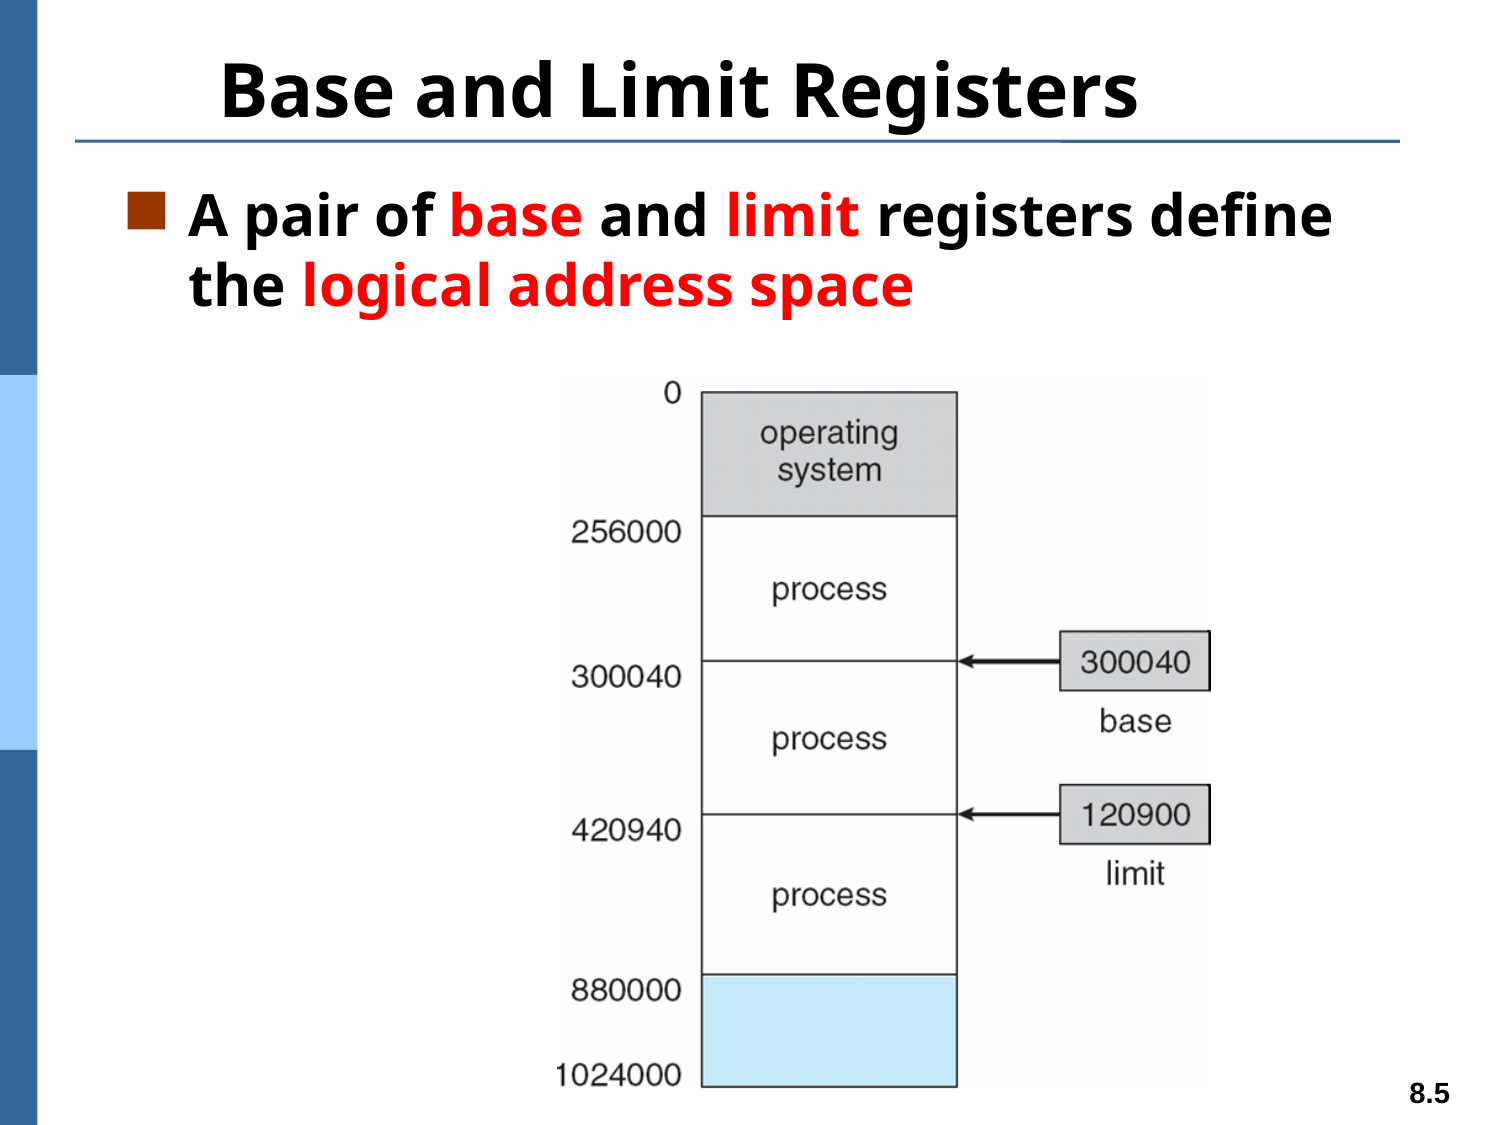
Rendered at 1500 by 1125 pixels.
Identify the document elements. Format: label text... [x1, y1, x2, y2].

picture [557, 373, 1211, 1094]
title Base and Limit Registers [74, 45, 1284, 141]
list A pair of base and limit registers define the logical address space [116, 170, 1427, 907]
